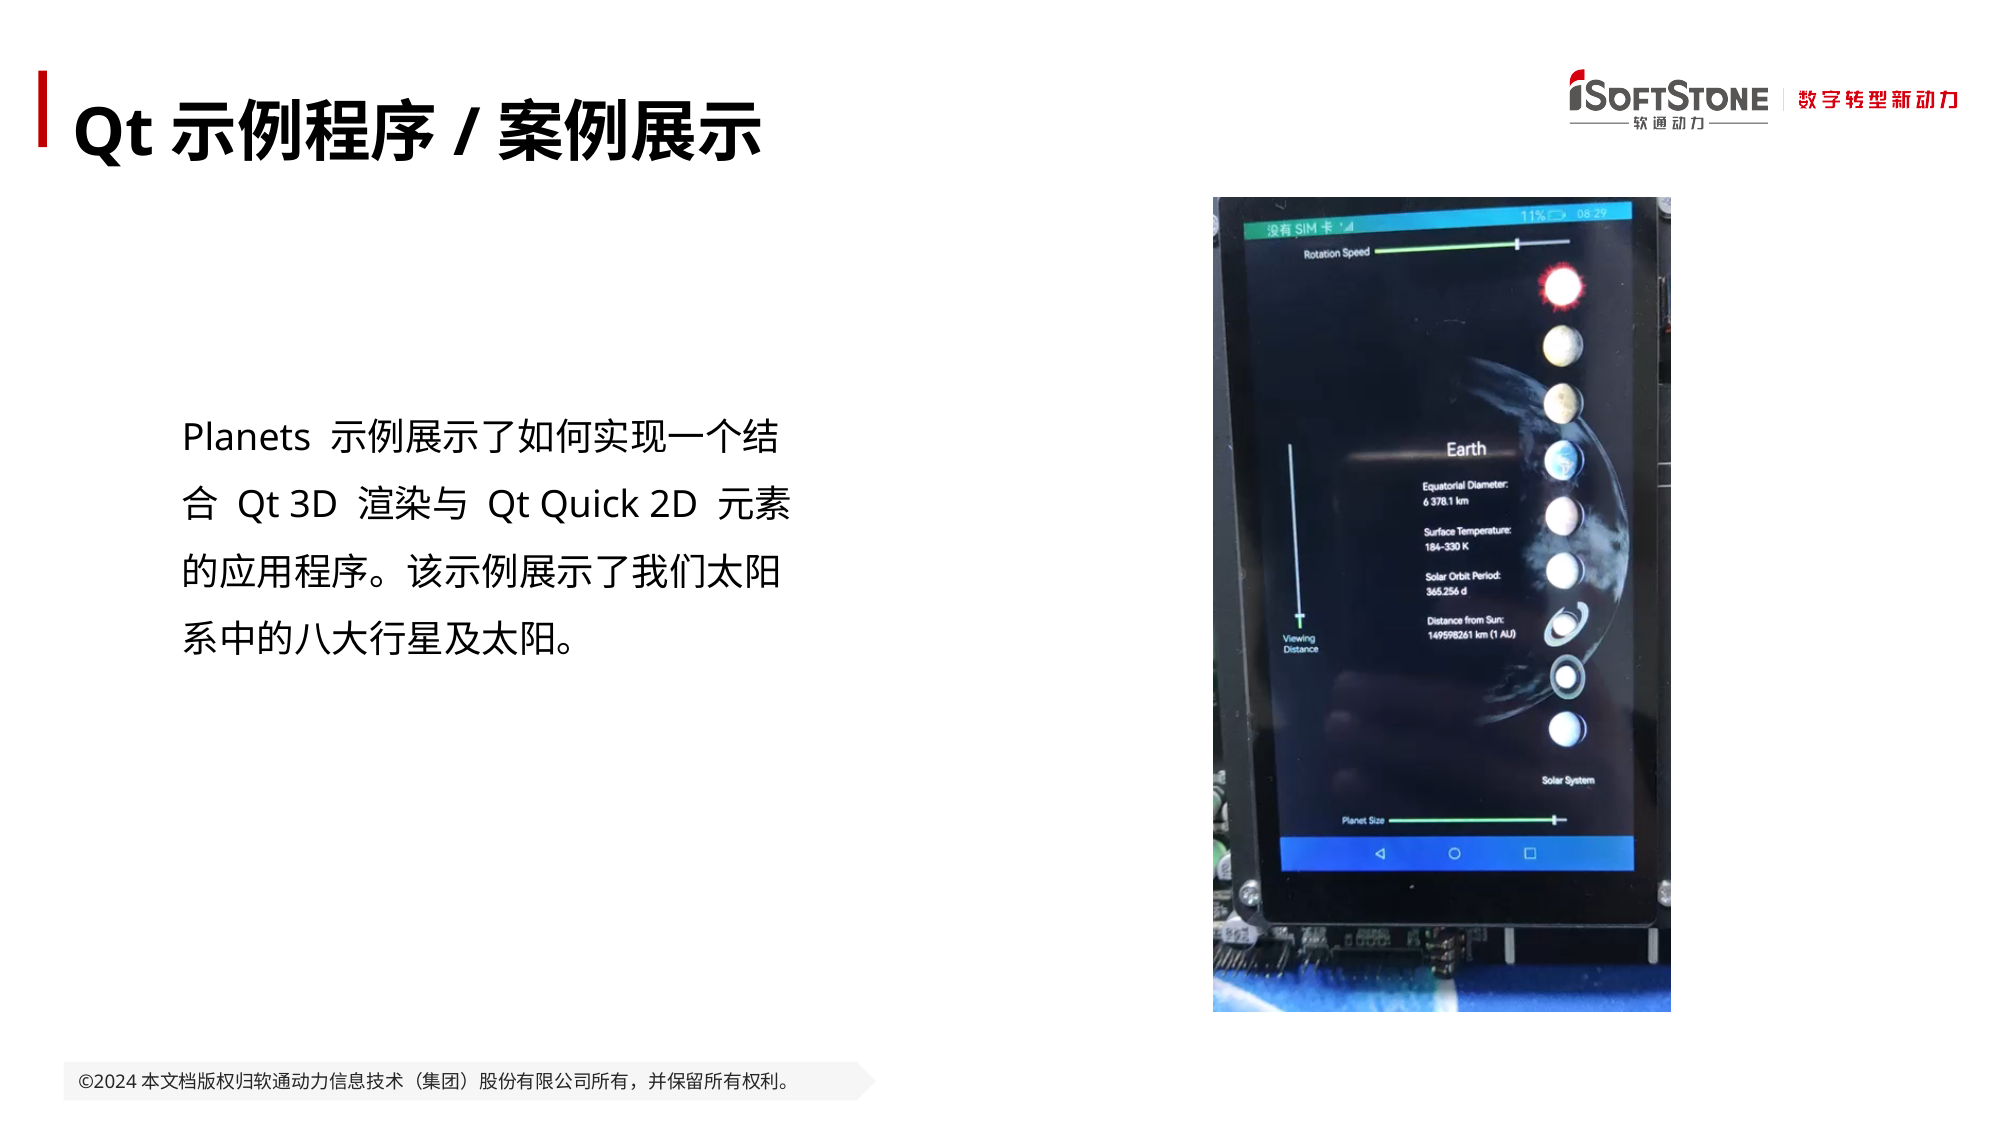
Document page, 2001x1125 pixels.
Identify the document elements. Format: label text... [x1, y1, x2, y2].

text_box Qt示例程序/案例展示 [57, 40, 1355, 174]
text_box Planets 示例展示了如何实现一个结合 Qt 3D 渲染与 Qt Quick 2D 元素的应用程序。该示例展示了我们太阳系中的八大行星及太阳。 [167, 382, 832, 668]
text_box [1212, 196, 1672, 1013]
picture [1538, 57, 1986, 141]
